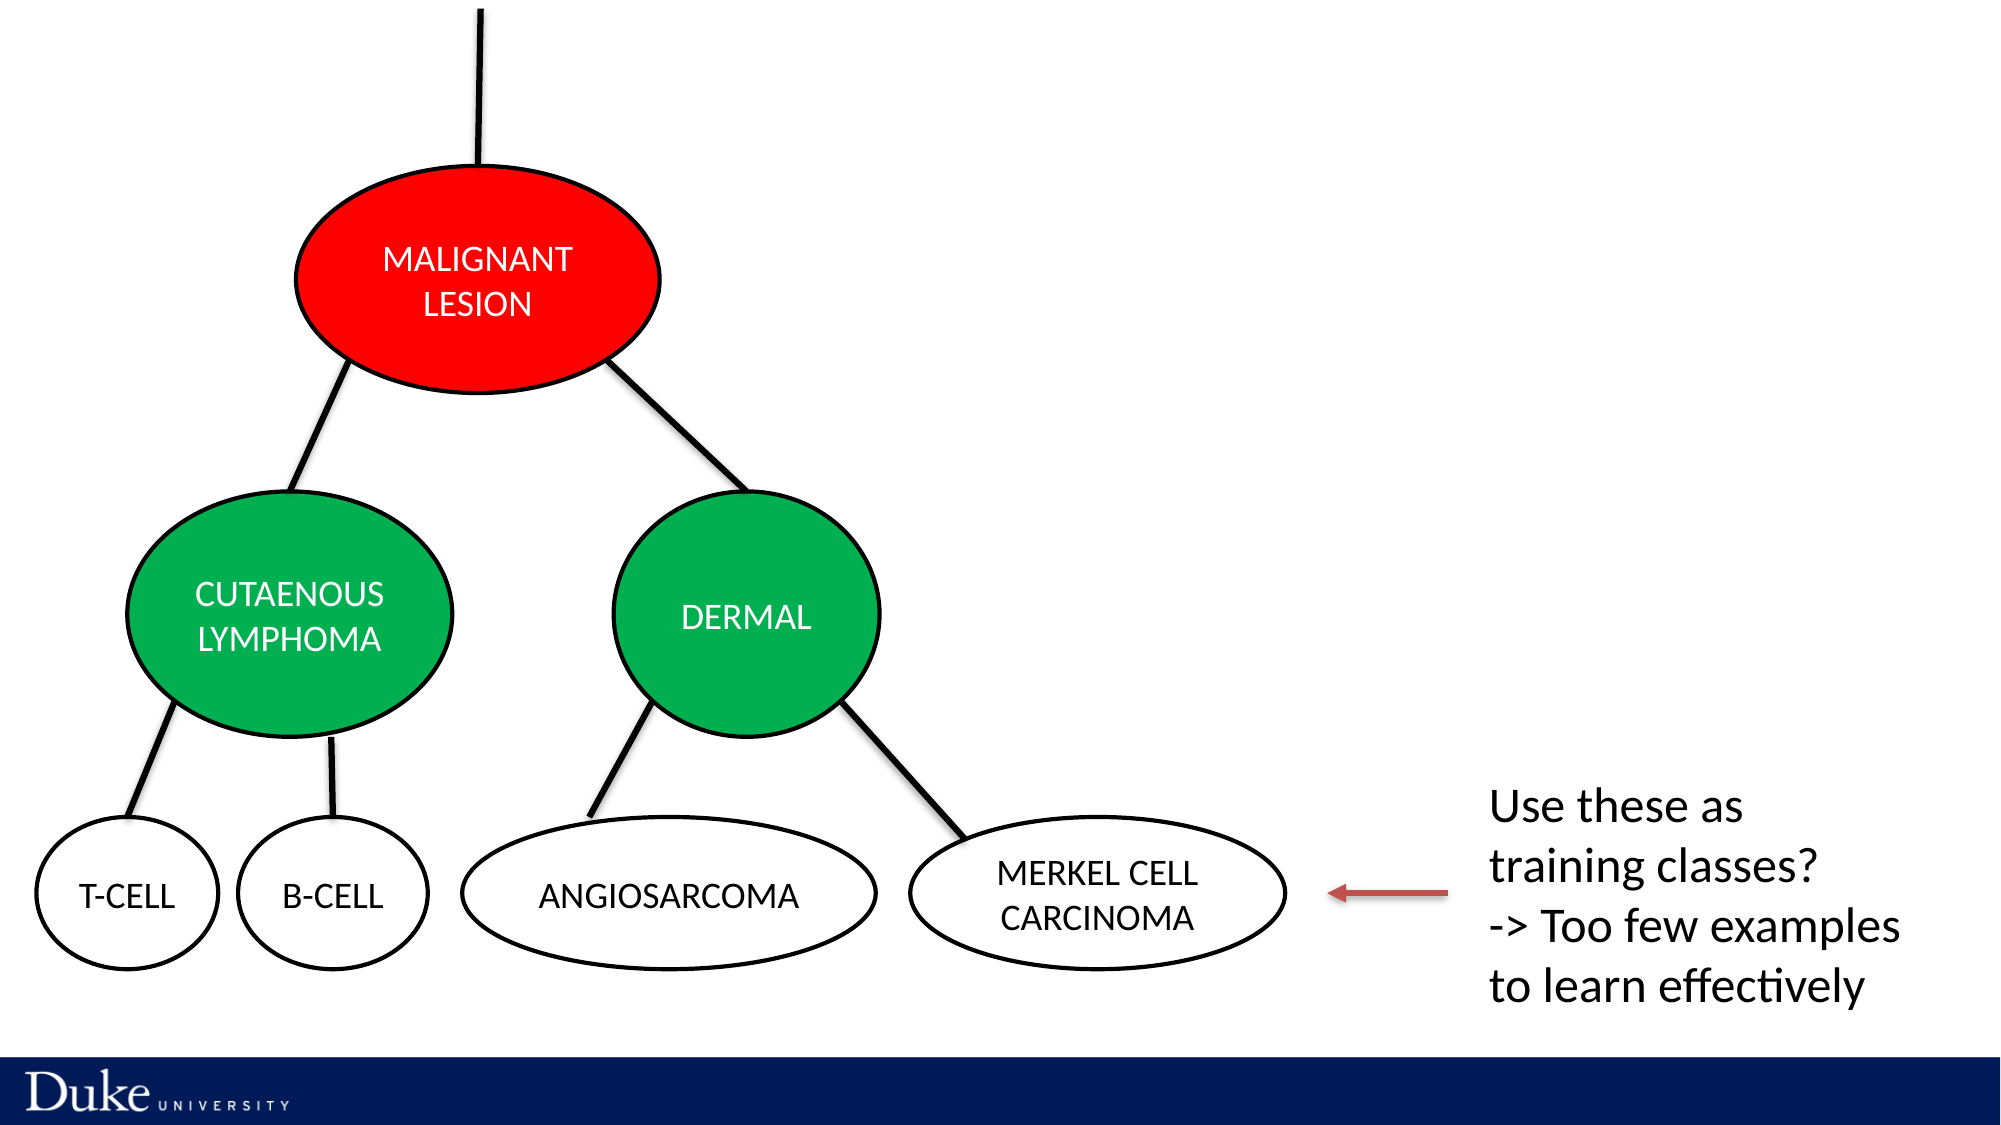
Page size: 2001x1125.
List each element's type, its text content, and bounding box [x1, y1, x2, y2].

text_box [588, 700, 653, 818]
text_box T-CELL [34, 815, 221, 972]
text_box MERKEL CELL CARCINOMA [908, 814, 1288, 972]
text_box B-CELL [235, 815, 430, 972]
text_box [289, 359, 350, 492]
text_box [840, 700, 966, 840]
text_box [126, 700, 176, 818]
picture [0, 0, 2001, 1125]
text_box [477, 8, 481, 167]
text_box CUTAENOUS LYMPHOMA [125, 489, 455, 739]
text_box Use these as training classes? -> Too few examples to learn effectively [1474, 765, 1921, 1020]
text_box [330, 736, 334, 818]
text_box MALIGNANT LESION [293, 163, 662, 396]
text_box ANGIOSARCOMA [460, 814, 878, 972]
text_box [606, 359, 747, 492]
text_box DERMAL [611, 489, 882, 739]
